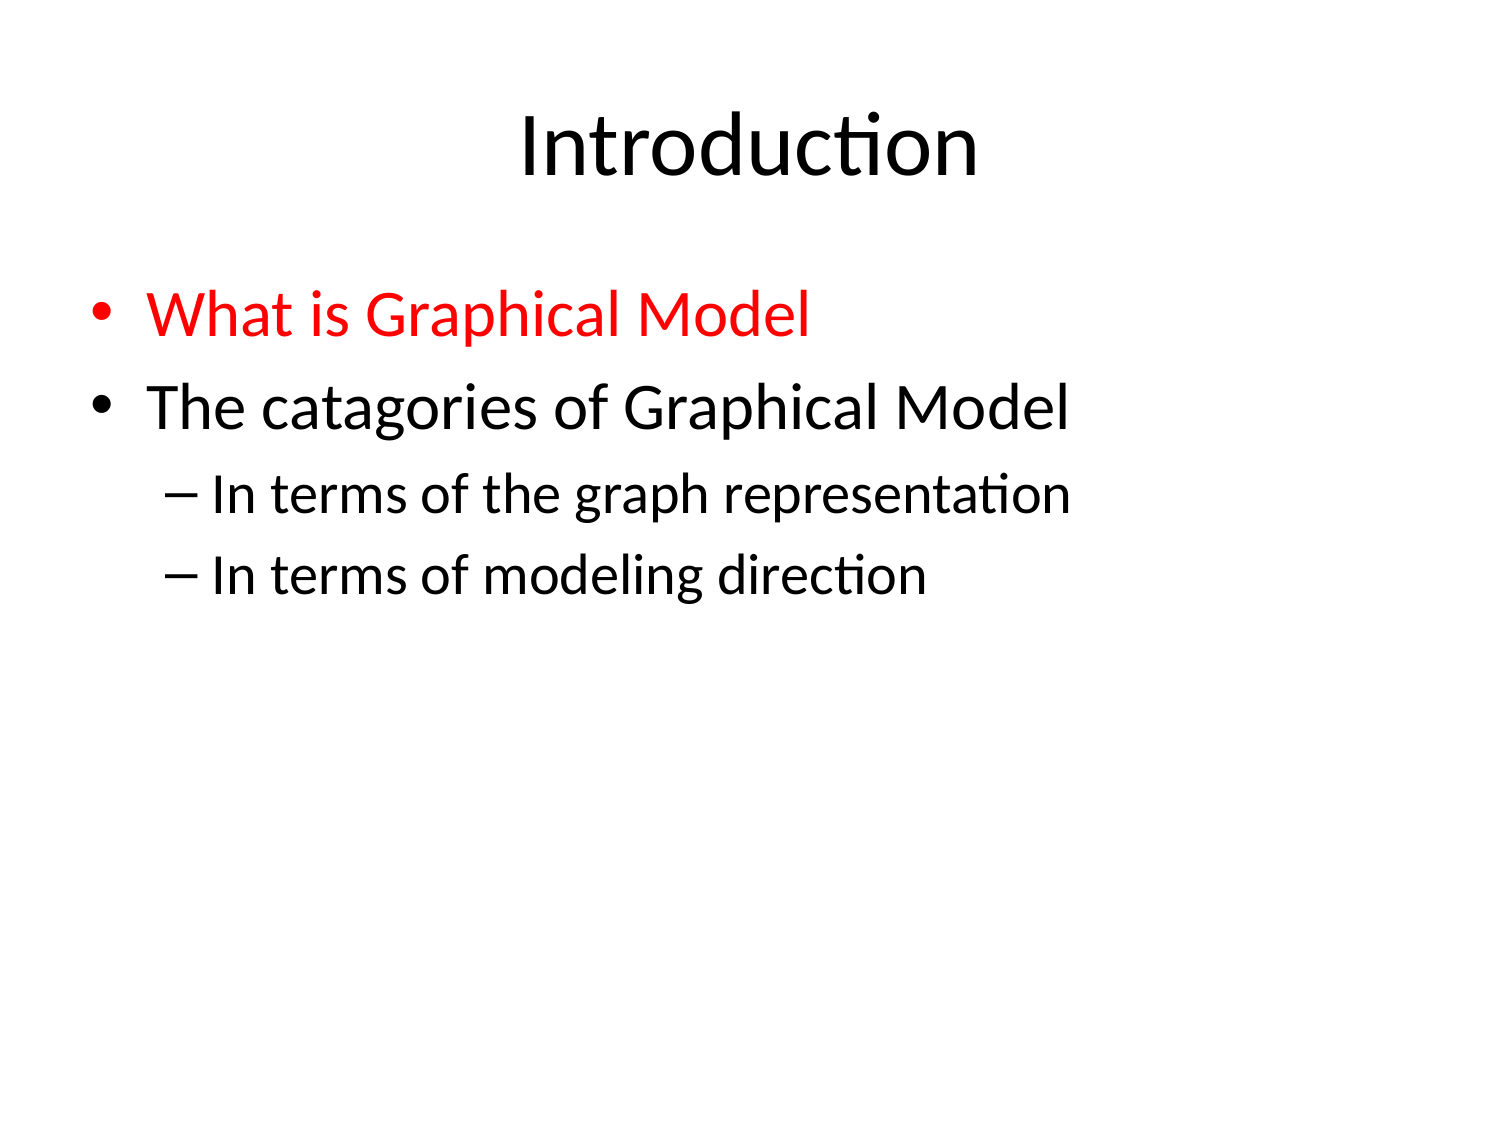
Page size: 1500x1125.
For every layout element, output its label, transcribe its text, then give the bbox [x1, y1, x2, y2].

list What is Graphical Model The catagories of Graphical Model In terms of the graph representation In terms of modeling direction [75, 262, 1425, 1005]
title Introduction [75, 45, 1425, 233]
